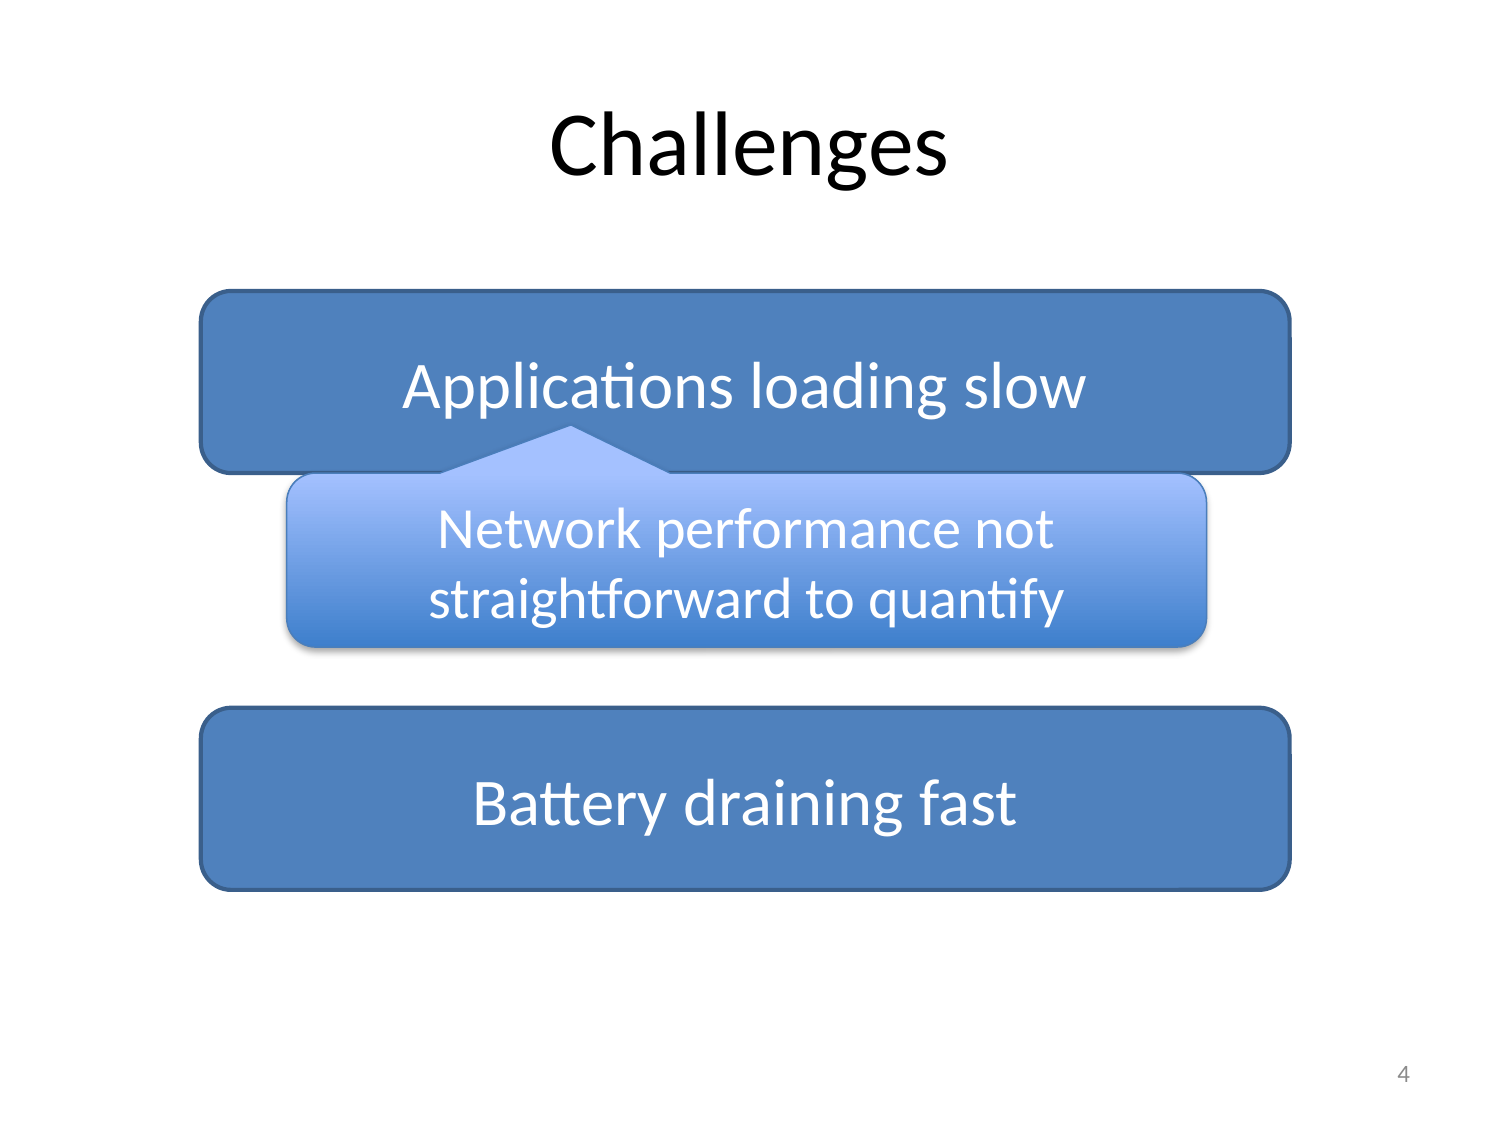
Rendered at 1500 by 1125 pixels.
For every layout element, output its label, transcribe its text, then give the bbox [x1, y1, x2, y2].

title Challenges [75, 45, 1425, 233]
slide_number 4 [1074, 1042, 1425, 1103]
text_box Applications loading slow [198, 288, 1292, 476]
text_box Battery draining fast [198, 705, 1292, 892]
text_box Network performance not straightforward to quantify [285, 424, 1208, 648]
